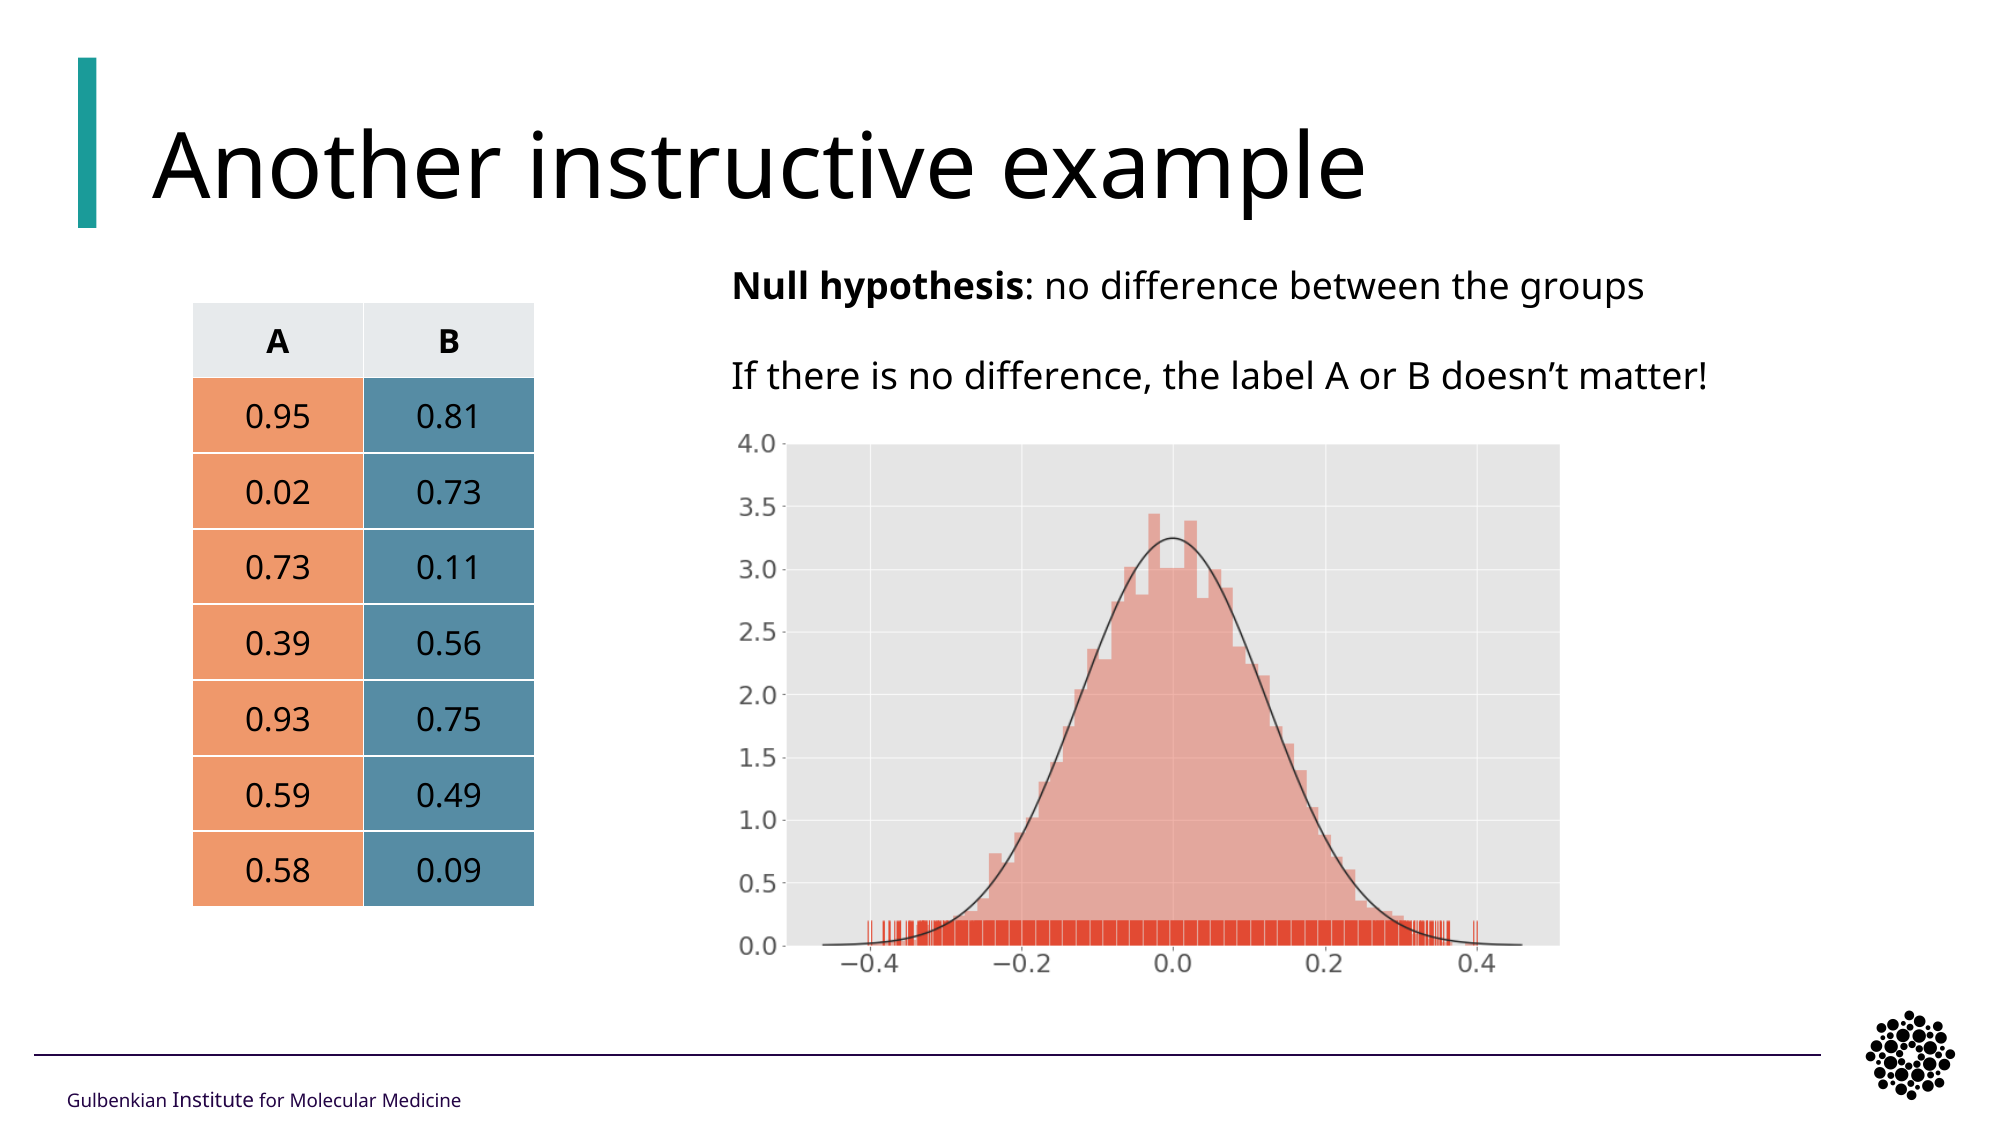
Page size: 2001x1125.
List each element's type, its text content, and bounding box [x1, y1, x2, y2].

picture [729, 425, 1568, 965]
text_box Null hypothesis: no difference between the groups If there is no difference, the label A or B doesn’t matter! [716, 254, 1763, 405]
table_header B [364, 303, 534, 377]
table_cell 0.81 [364, 378, 534, 452]
table_cell 0.95 [193, 378, 363, 452]
table_cell 0.58 [193, 832, 363, 906]
title Another instructive example [137, 59, 1863, 278]
table_cell 0.73 [364, 454, 534, 528]
table_cell 0.09 [364, 832, 534, 906]
table_cell 0.73 [193, 530, 363, 603]
table_cell 0.39 [193, 605, 363, 679]
table_header A [193, 303, 363, 377]
table_cell 0.11 [364, 530, 534, 603]
table_cell 0.02 [193, 454, 363, 528]
text_box [77, 56, 98, 230]
table_cell 0.59 [193, 757, 363, 830]
table_cell 0.49 [364, 757, 534, 830]
table_cell 0.56 [364, 605, 534, 679]
table_cell 0.75 [364, 681, 534, 755]
table_cell 0.93 [193, 681, 363, 755]
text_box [33, 965, 2000, 1125]
